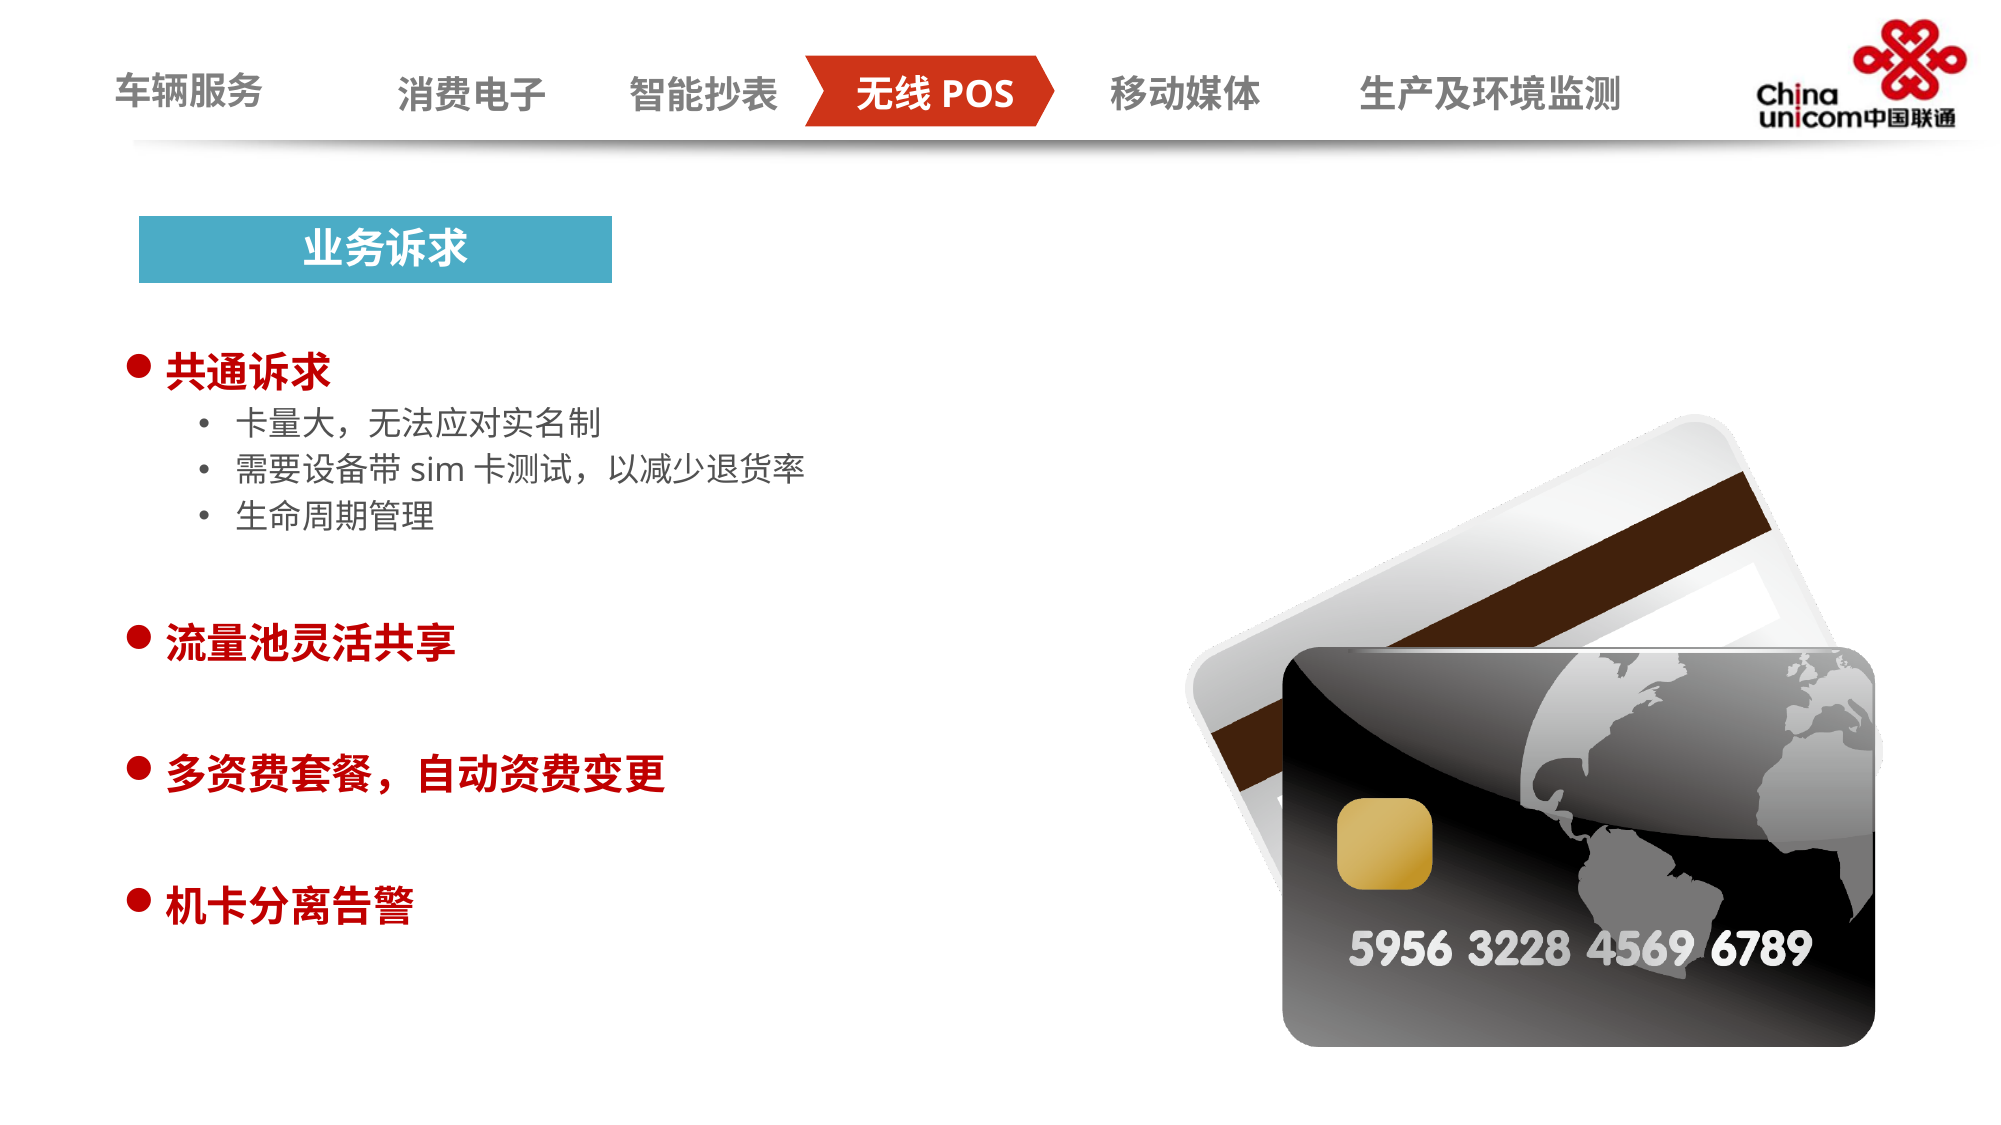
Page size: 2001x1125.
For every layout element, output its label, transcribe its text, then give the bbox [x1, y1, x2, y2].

title 业务诉求 [136, 213, 615, 286]
text_box 生产及环境监测 [1345, 62, 1638, 123]
text_box 移动媒体 [1096, 62, 1276, 123]
text_box 无线POS [842, 62, 1030, 123]
list 共通诉求 卡量大，无法应对实名制 需要设备带sim卡测试，以减少退货率 生命周期管理 流量池灵活共享 多资费套餐，自动资费变更 机卡分离告警 [108, 344, 1833, 1058]
text_box [805, 55, 1055, 127]
text_box 智能抄表 [614, 63, 795, 123]
picture [1747, 1, 1981, 137]
text_box 消费电子 [382, 63, 563, 123]
picture [1185, 414, 1883, 1047]
picture [108, 140, 2000, 186]
text_box 车辆服务 [114, 66, 340, 112]
